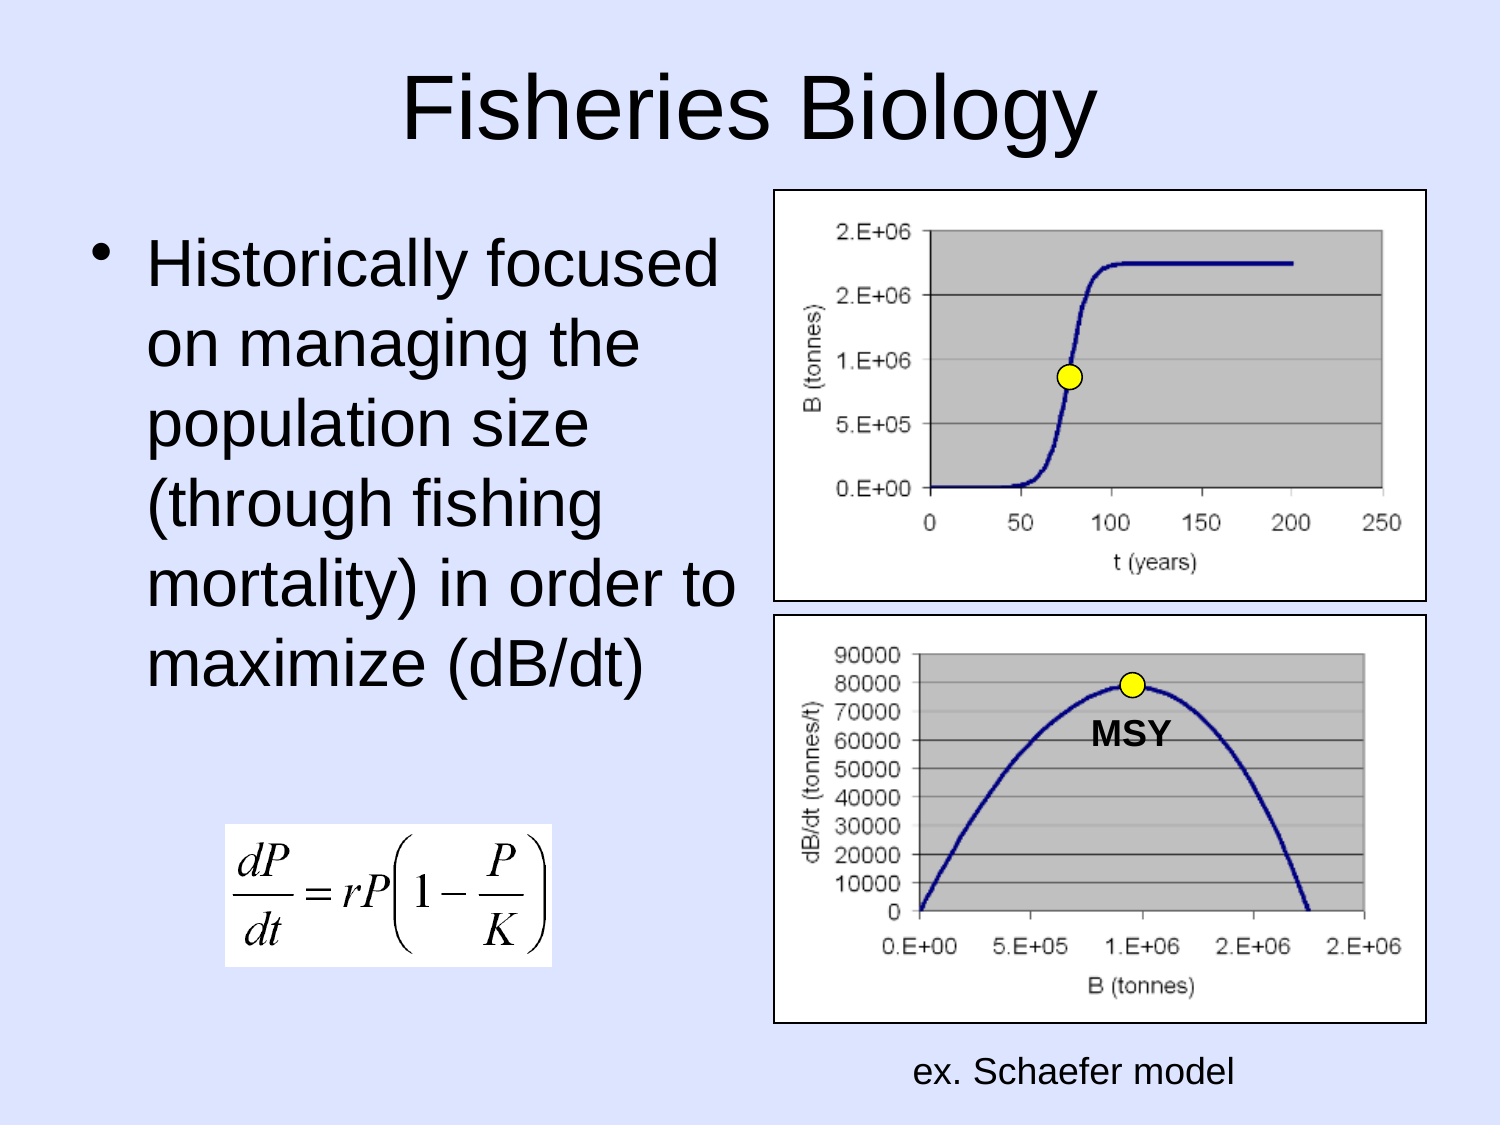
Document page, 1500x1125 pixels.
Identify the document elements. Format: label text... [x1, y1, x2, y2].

list Historically focused on managing the population size (through fishing mortality) in order to maximize (dB/dt) [75, 212, 763, 1005]
picture [224, 824, 552, 967]
picture [774, 615, 1426, 1023]
title Fisheries Biology [75, 24, 1425, 180]
text_box ex. Schaefer model [897, 1039, 1251, 1100]
picture [774, 190, 1426, 601]
